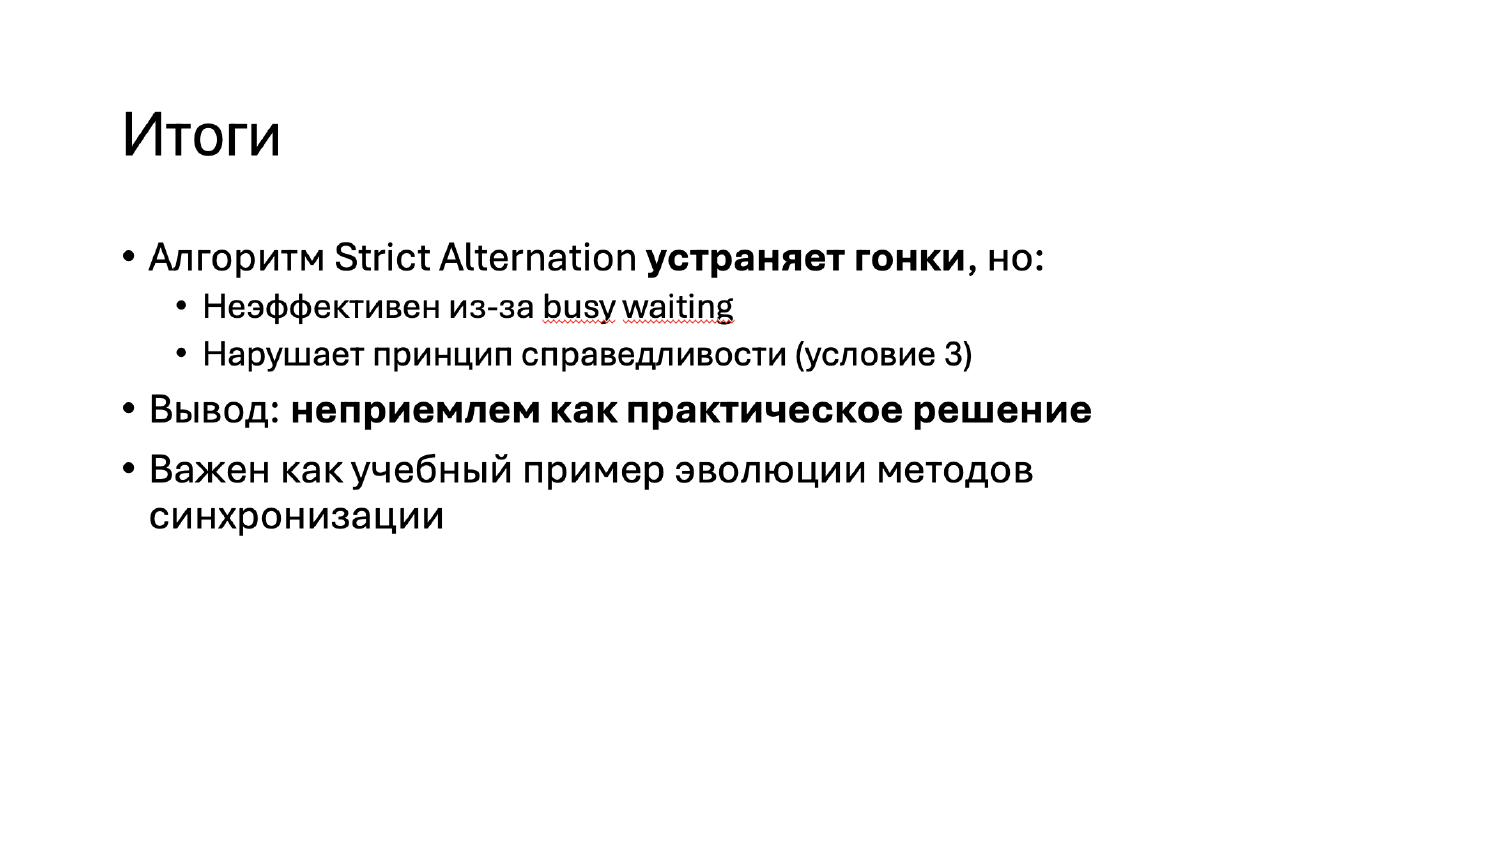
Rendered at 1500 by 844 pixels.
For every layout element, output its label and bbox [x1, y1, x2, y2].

picture [24, 24, 1436, 819]
